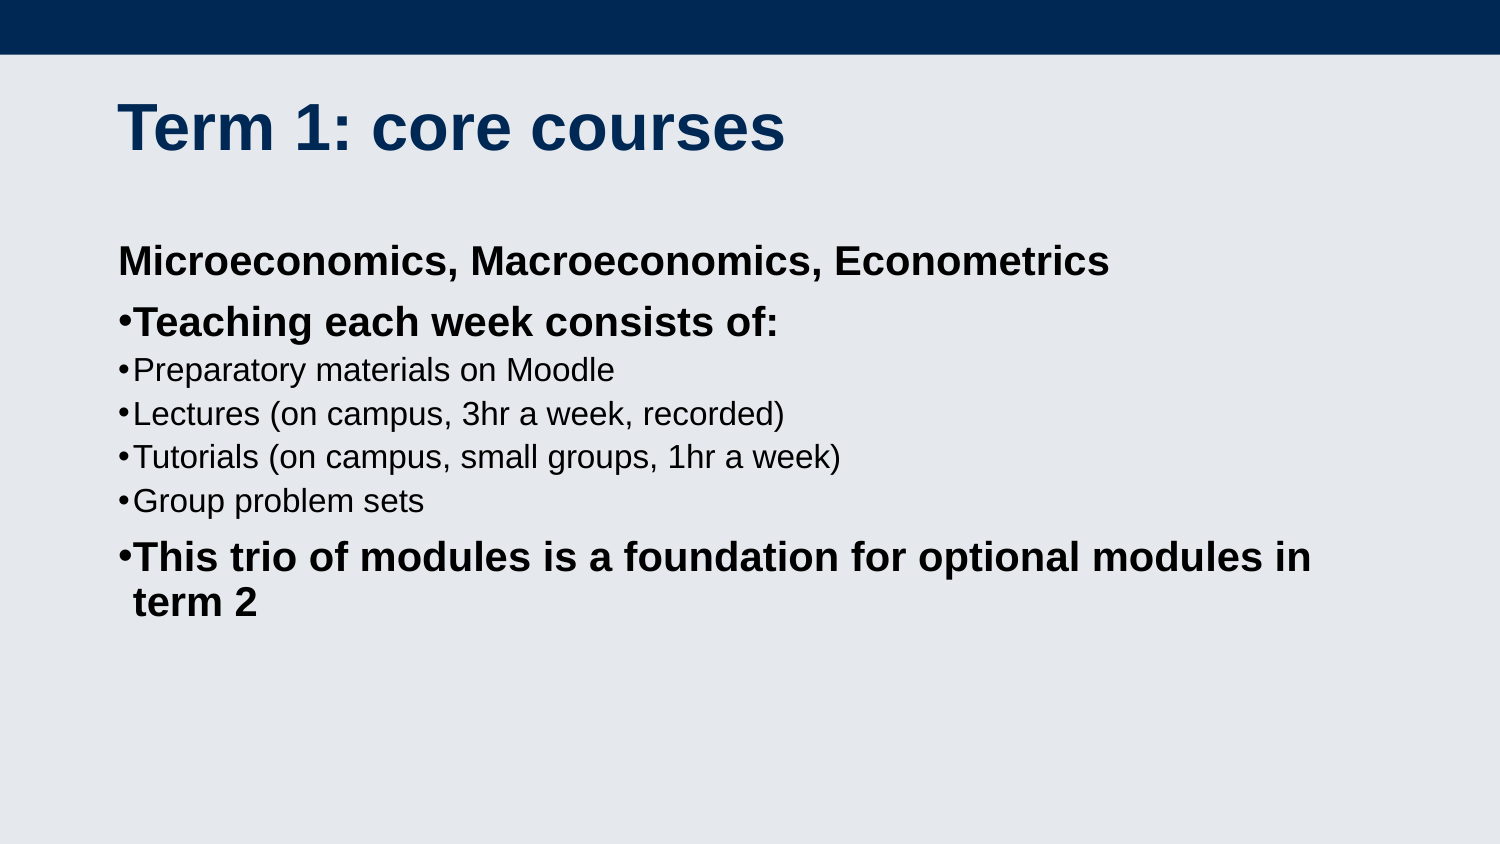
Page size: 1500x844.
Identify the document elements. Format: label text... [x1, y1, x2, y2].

list Microeconomics, Macroeconomics, Econometrics Teaching each week consists of: Preparatory materials on Moodle Lectures (on campus, 3hr a week, recorded) Tutorials (on campus, small groups, 1hr a week) Group problem sets This trio of modules is a foundation for optional modules in term 2 [103, 232, 1397, 774]
title Term 1: core courses [103, 85, 1397, 197]
